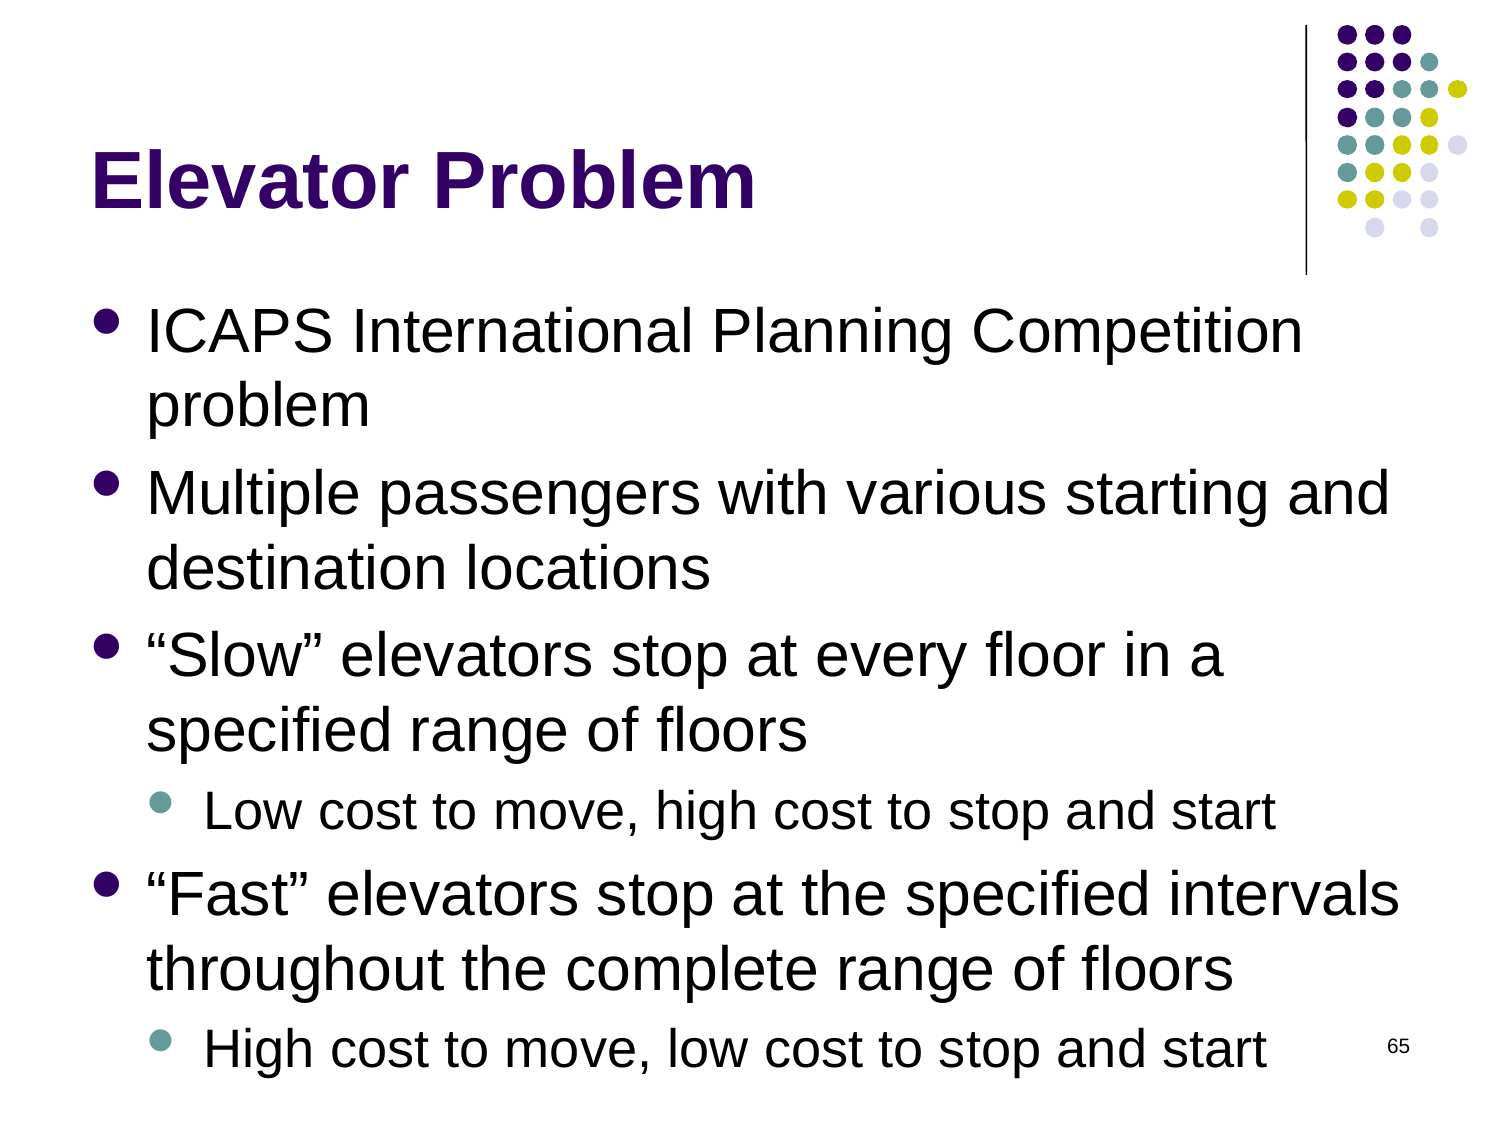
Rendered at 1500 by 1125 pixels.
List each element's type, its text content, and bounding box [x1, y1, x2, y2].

slide_number 65 [1074, 1024, 1426, 1101]
list ICAPS International Planning Competition problem Multiple passengers with various starting and destination locations “Slow” elevators stop at every floor in a specified range of floors Low cost to move, high cost to stop and start “Fast” elevators stop at the specified intervals throughout the complete range of floors High cost to move, low cost to stop and start [75, 282, 1425, 1006]
title Elevator Problem [75, 20, 1313, 233]
